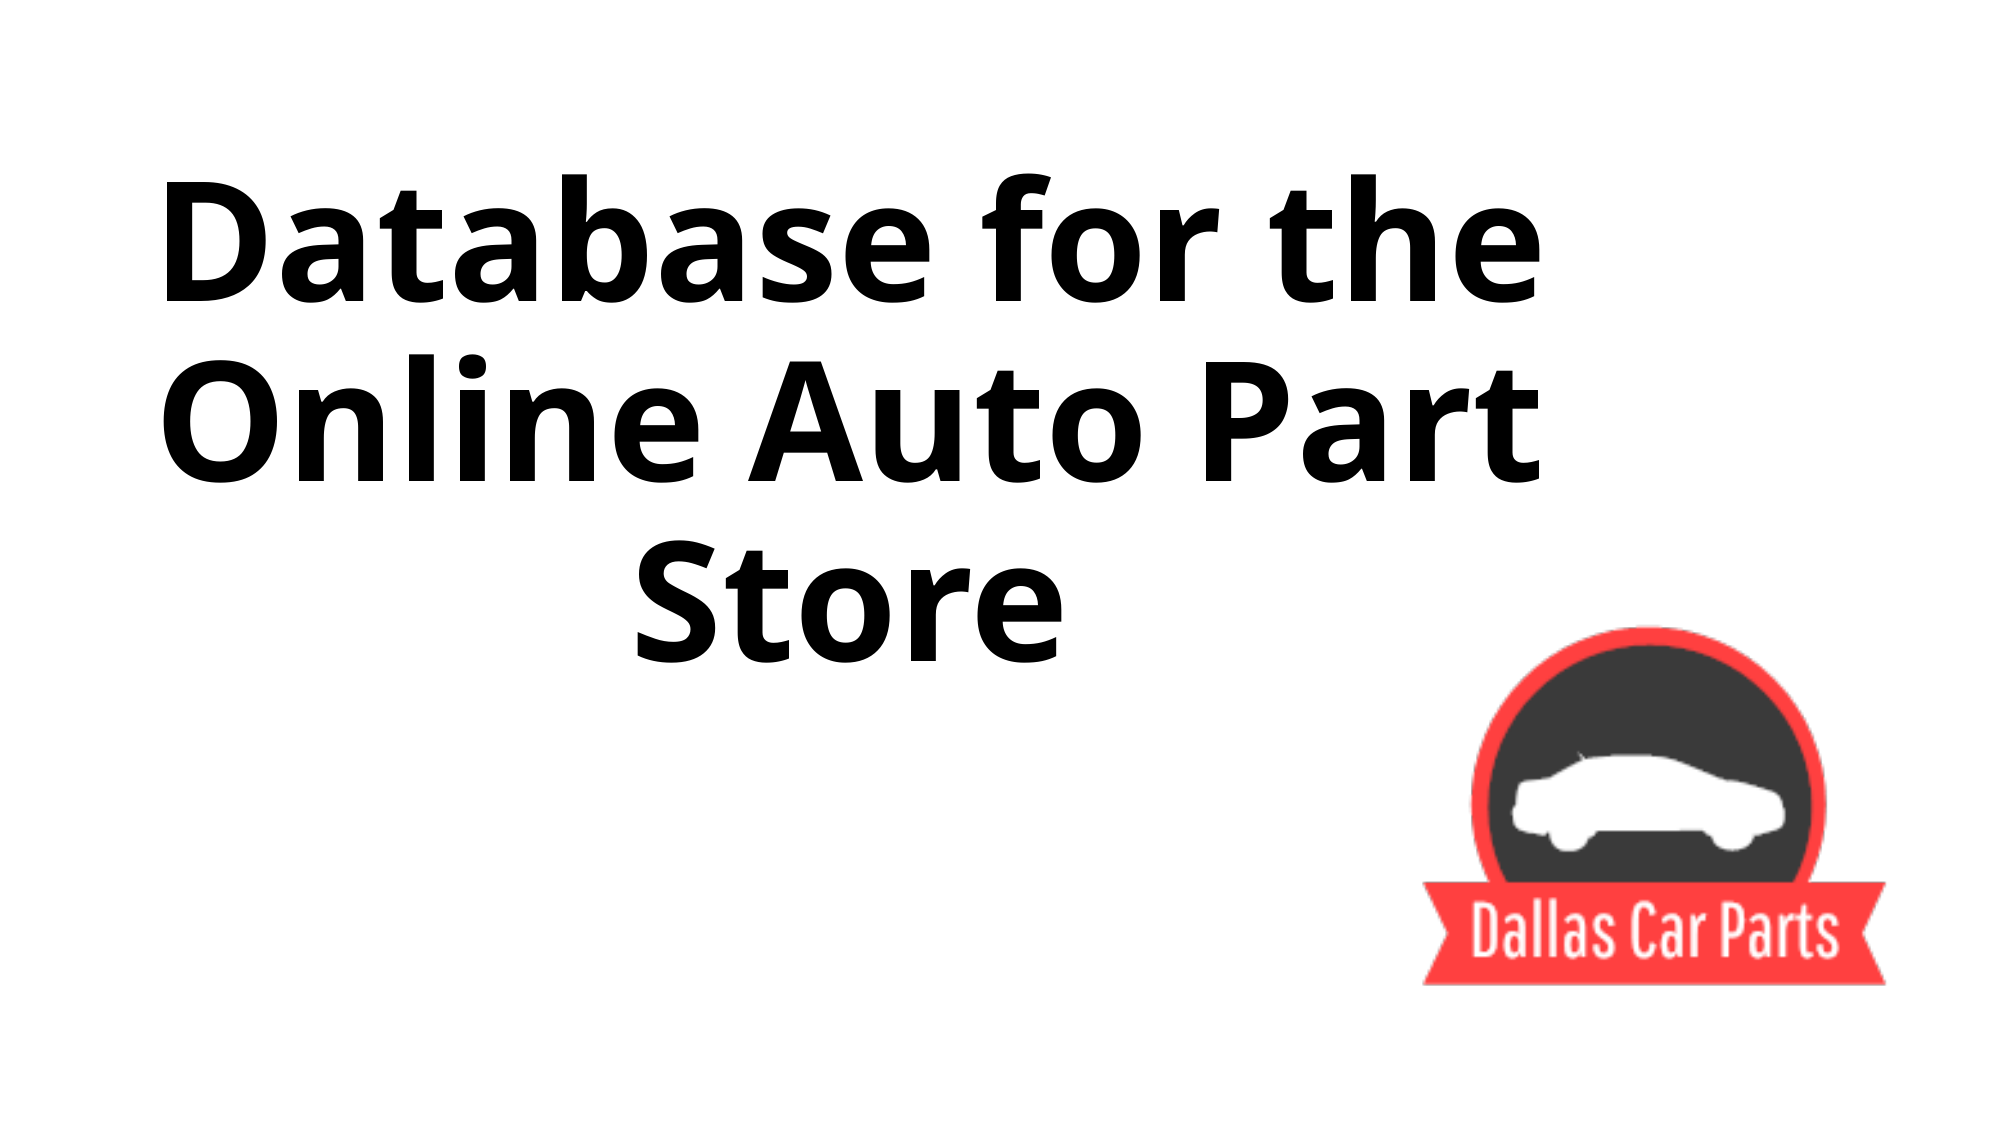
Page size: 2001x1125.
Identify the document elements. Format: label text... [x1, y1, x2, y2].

title Database for the Online Auto Part Store [28, 17, 1672, 839]
picture [1398, 549, 1912, 1063]
